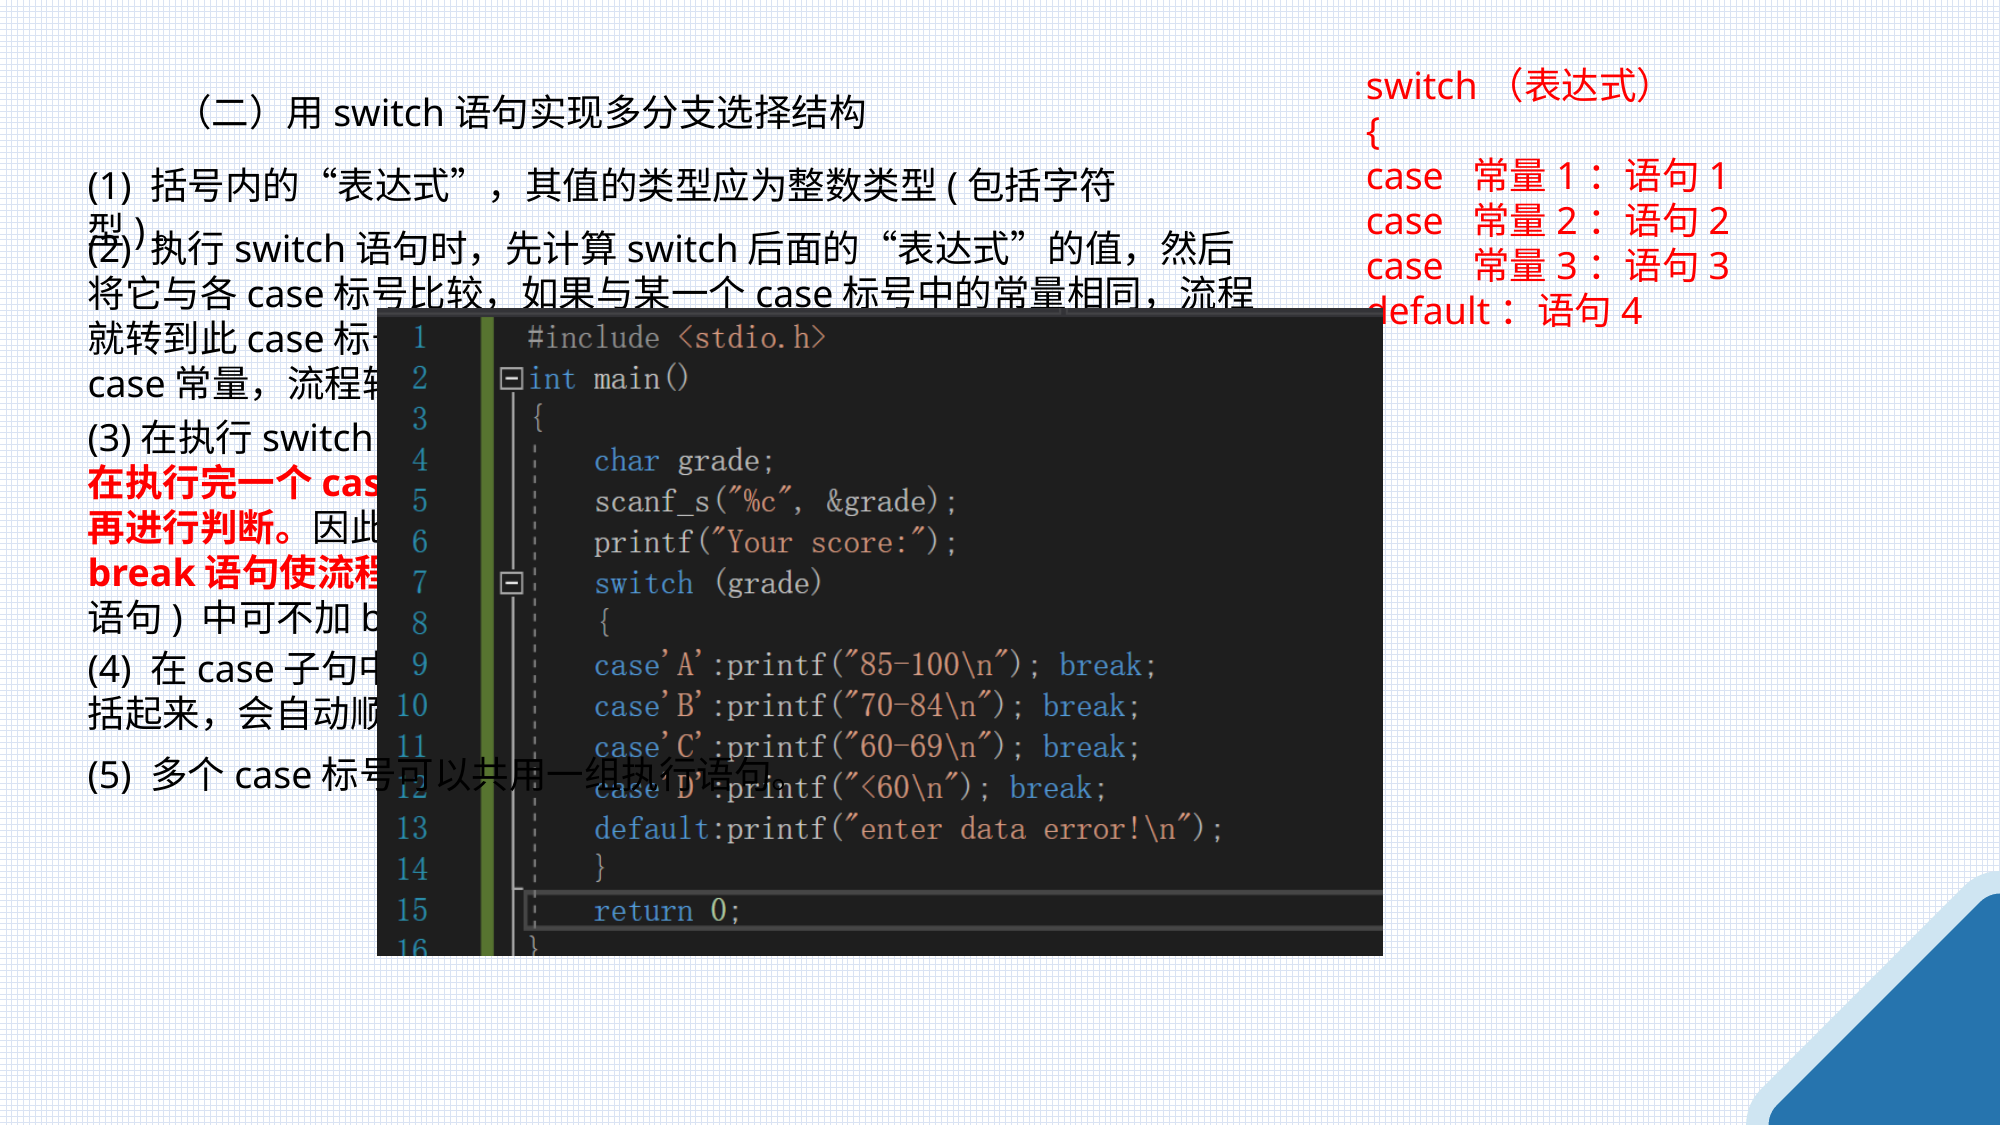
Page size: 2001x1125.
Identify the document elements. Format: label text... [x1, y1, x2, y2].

text_box switch（表达式） { case 常量1：语句1 case 常量2：语句2 case 常量3：语句3 default：语句4 } [1351, 54, 1944, 384]
text_box (1) 括号内的“表达式”，其值的类型应为整数类型(包括字符型)。 [72, 154, 1173, 217]
text_box (4) 在case子句中虽然包含了一个以上执行语句，但可以不必用花括号括起来，会自动顺序执行本case标号后面所有的语句。 [72, 692, 377, 743]
text_box (3)在执行switch语句时，根据switch表达式的值找到匹配的入口标号，在执行完一个case标号后面的语句后，就从此标号开始执行下去，不再进行判断。因此，一般情况下，在执行一个case子句后，应当用break语句使流程跳出switch结构。最后一个子句（一般为default语句) 中可不加break语句。 [72, 406, 377, 692]
picture [377, 308, 1383, 956]
text_box （二）用switch语句实现多分支选择结构 [159, 82, 993, 142]
text_box (2) 执行switch语句时，先计算switch后面的“表达式”的值，然后将它与各case标号比较，如果与某一个case标号中的常量相同，流程就转到此case标号后面的语句。如果没有与switch表达式相匹配的case常量，流程转去执行default标号后面的语句。 [72, 217, 1282, 406]
text_box (5) 多个case标号可以共用一组执行语句。 [72, 743, 377, 804]
text_box [1756, 881, 2000, 1125]
